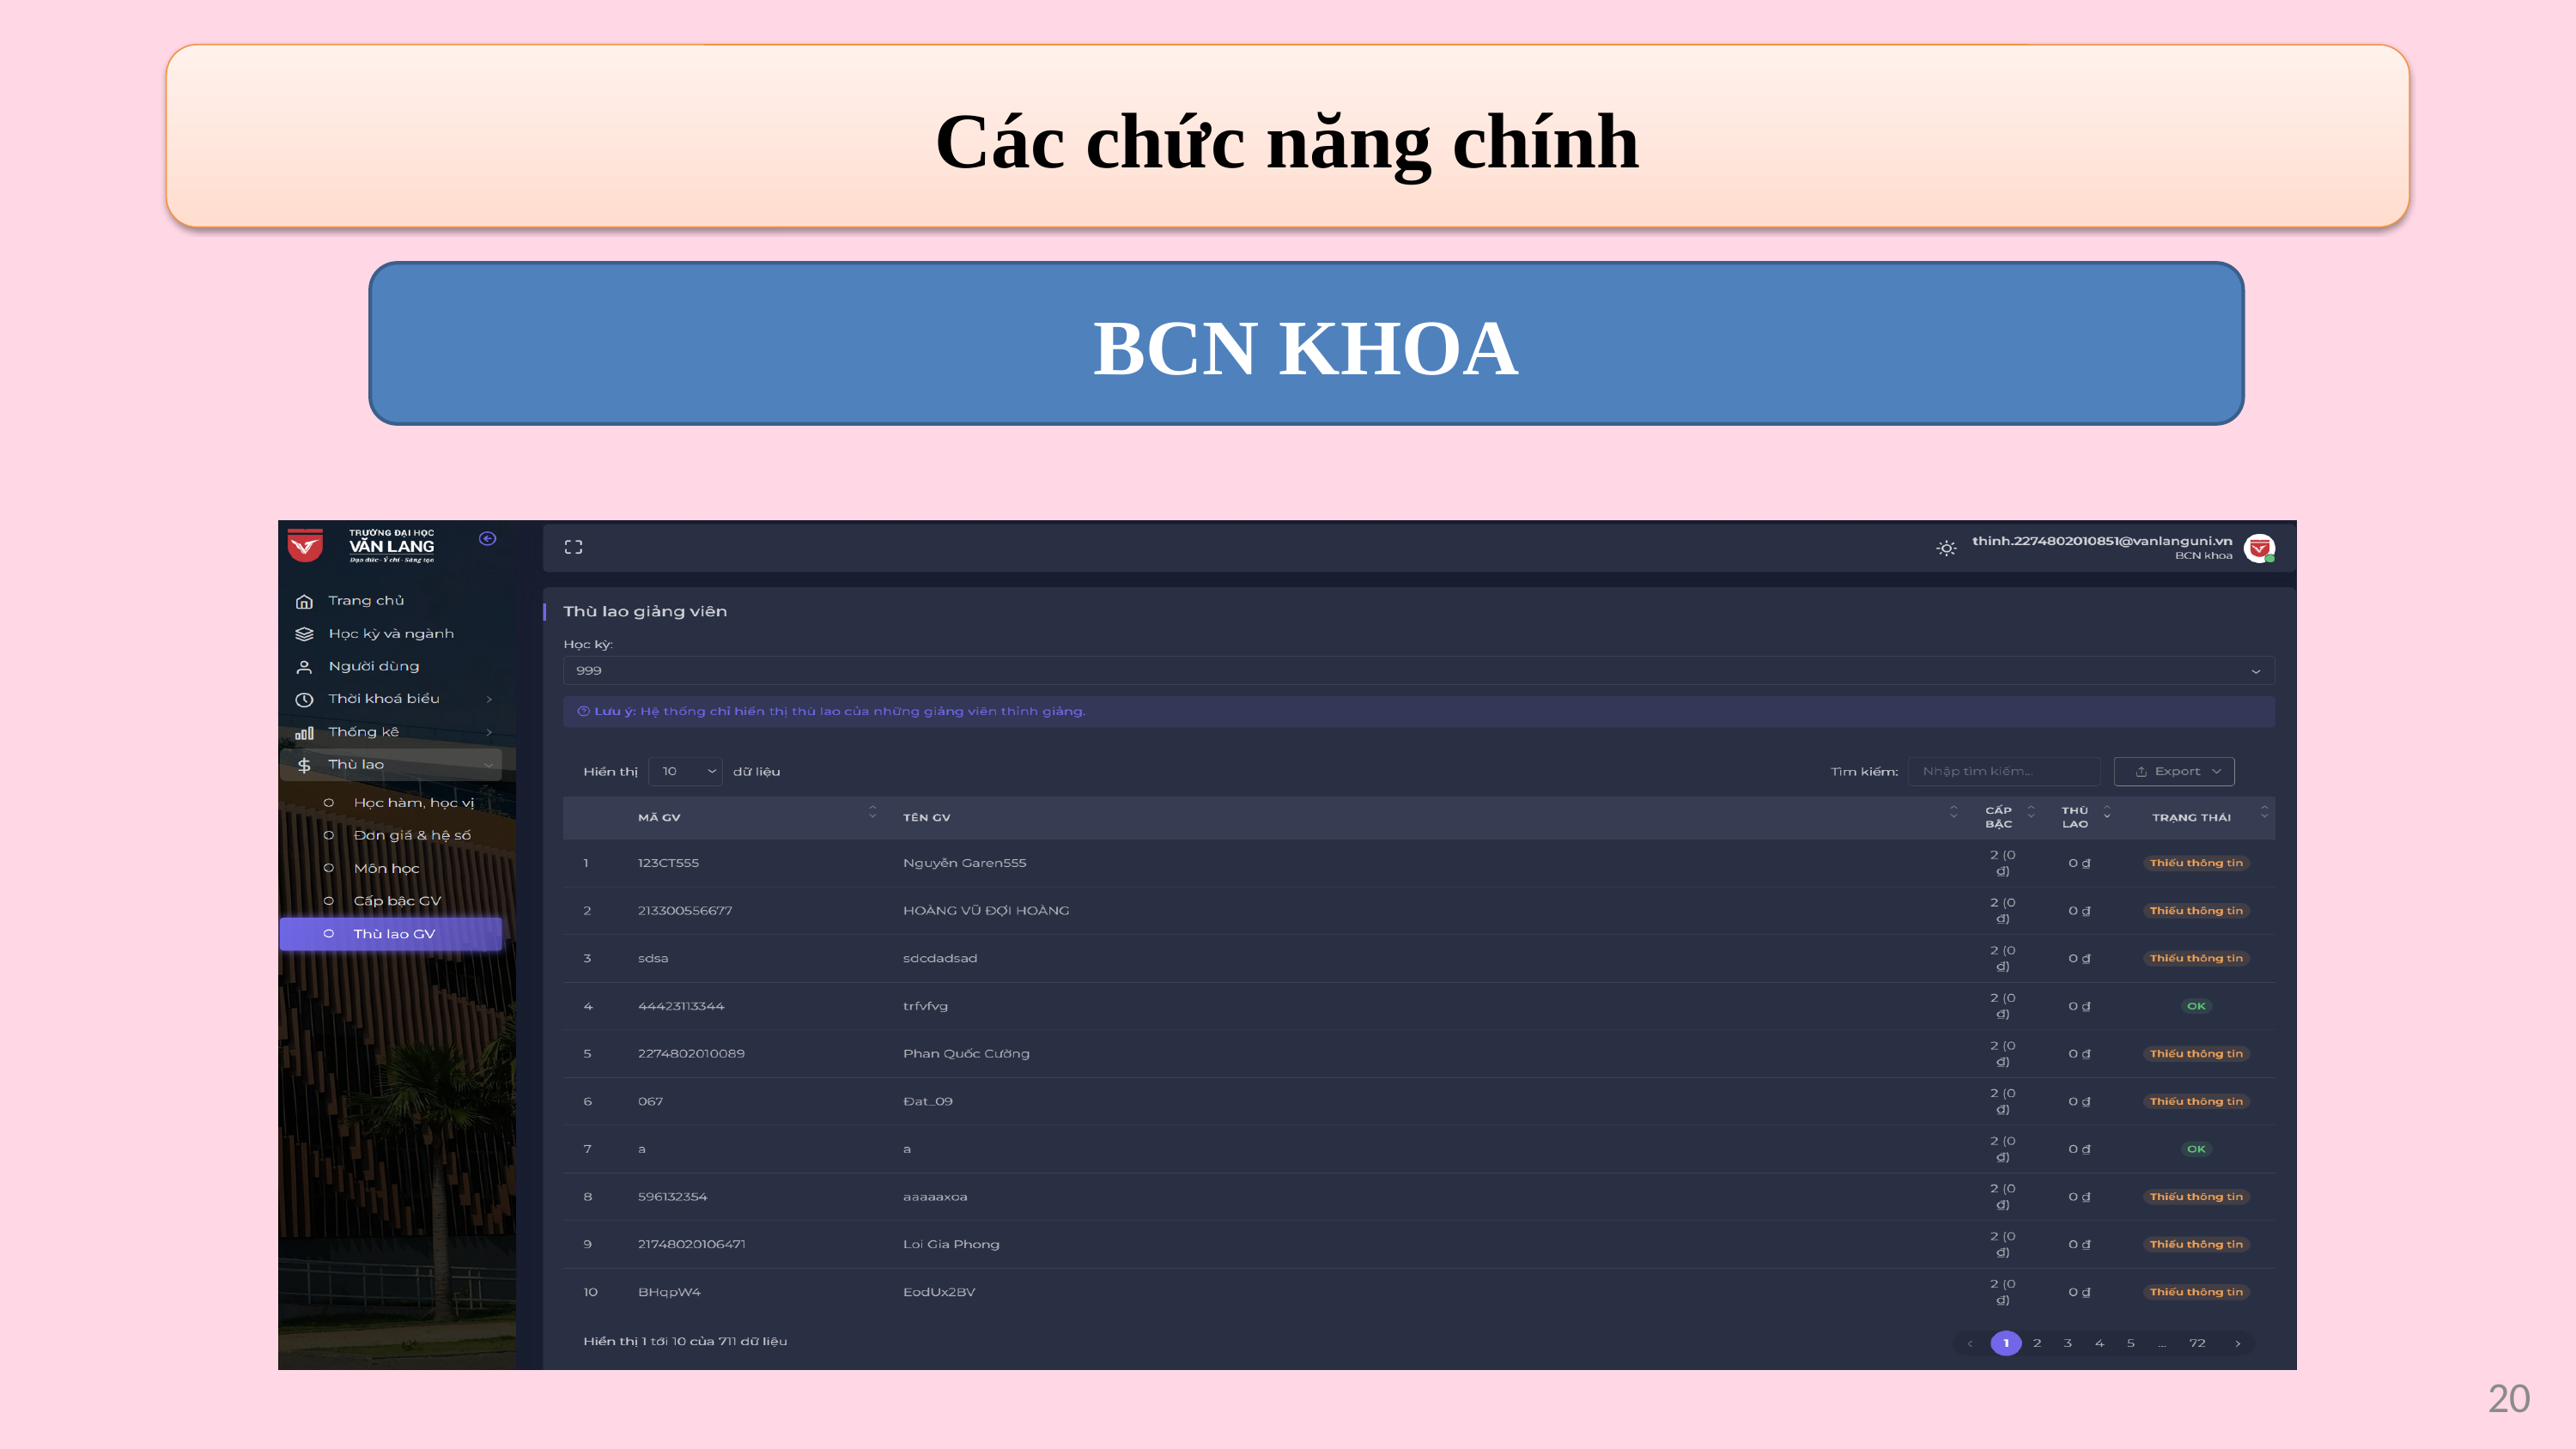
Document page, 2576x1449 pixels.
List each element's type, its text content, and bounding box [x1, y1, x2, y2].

text_box Các chức năng chính [165, 44, 2410, 228]
text_box BCN KHOA [368, 261, 2245, 426]
slide_number 20 [2243, 1369, 2544, 1422]
picture [278, 519, 2298, 1370]
